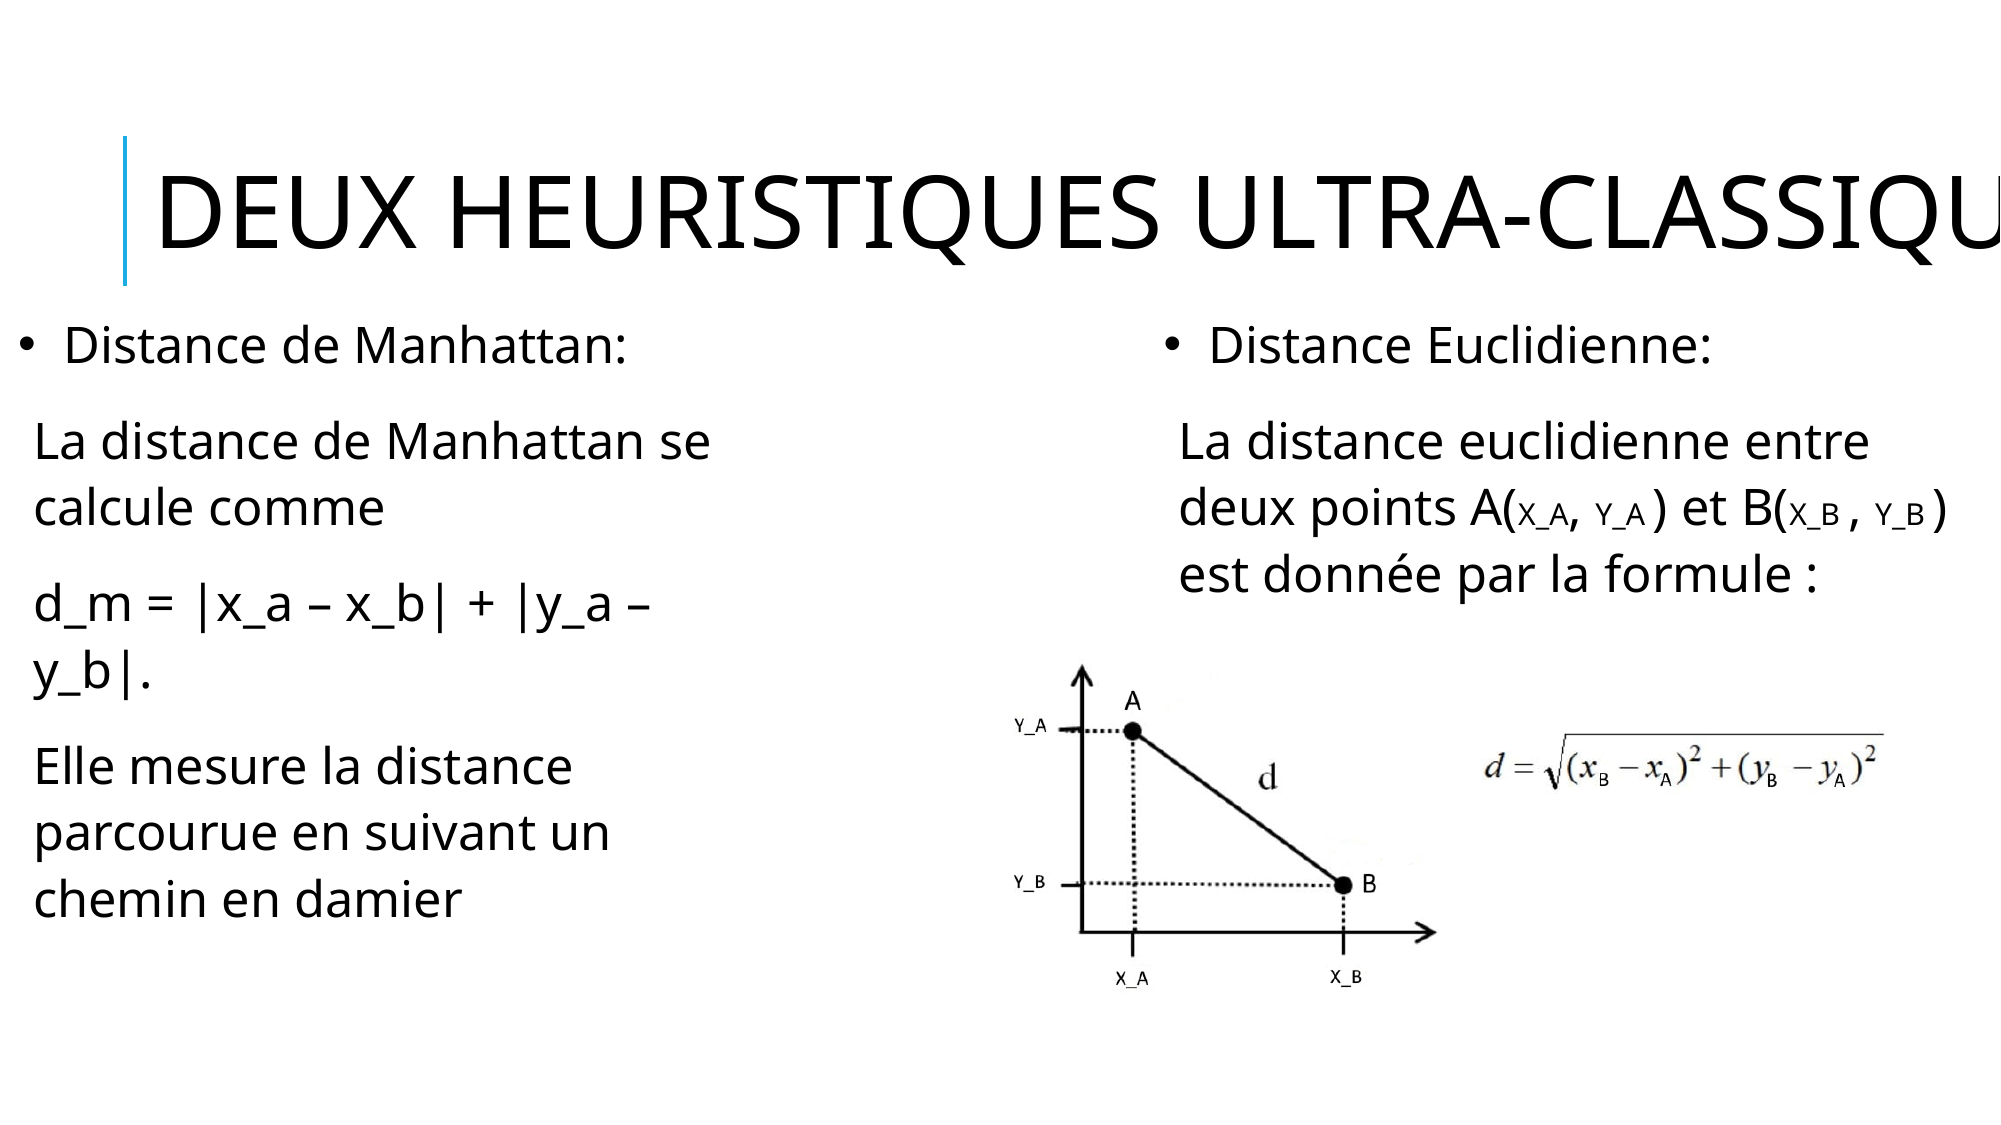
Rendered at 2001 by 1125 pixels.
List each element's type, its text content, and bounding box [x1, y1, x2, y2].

list Distance de Manhattan: La distance de Manhattan se calcule comme d_m = |x_a – x_b| + |y_a – y_b|. Elle mesure la distance parcourue en suivant un chemin en damier [0, 297, 803, 912]
list Distance Euclidienne: La distance euclidienne entre deux points A(X_A, Y_A ) et B(X_B , Y_B ) est donnée par la formule : [1145, 297, 2000, 912]
picture [999, 623, 1921, 1011]
title Deux heuristiques ultra-classiques [135, 162, 2000, 409]
